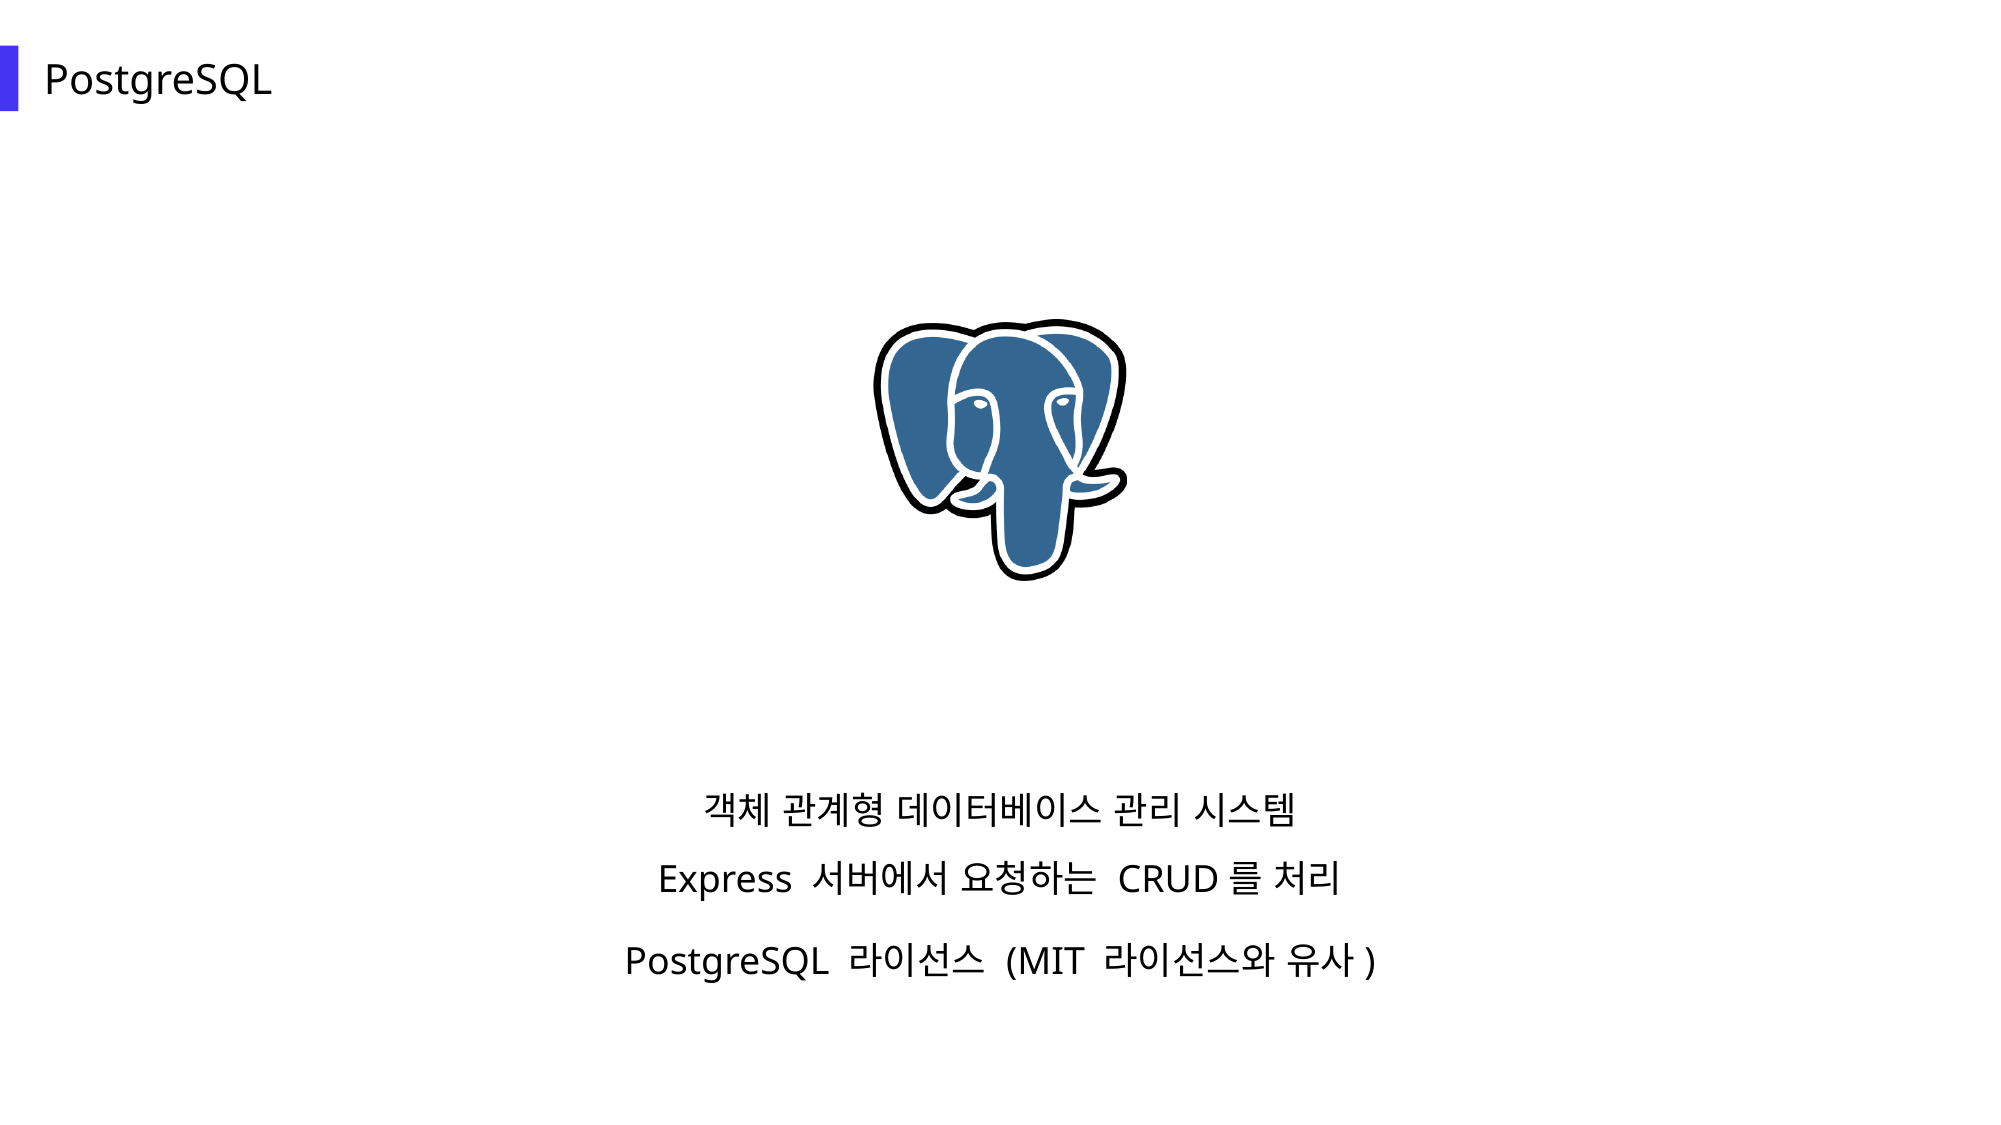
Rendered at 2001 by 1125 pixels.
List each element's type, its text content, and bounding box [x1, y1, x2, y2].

text_box [0, 44, 19, 112]
text_box PostgreSQL [19, 45, 352, 111]
text_box 객체 관계형 데이터베이스 관리 시스템 Express 서버에서 요청하는 CRUD를 처리 PostgreSQL 라이선스 (MIT 라이선스와 유사) [333, 757, 1667, 990]
picture [873, 319, 1127, 581]
